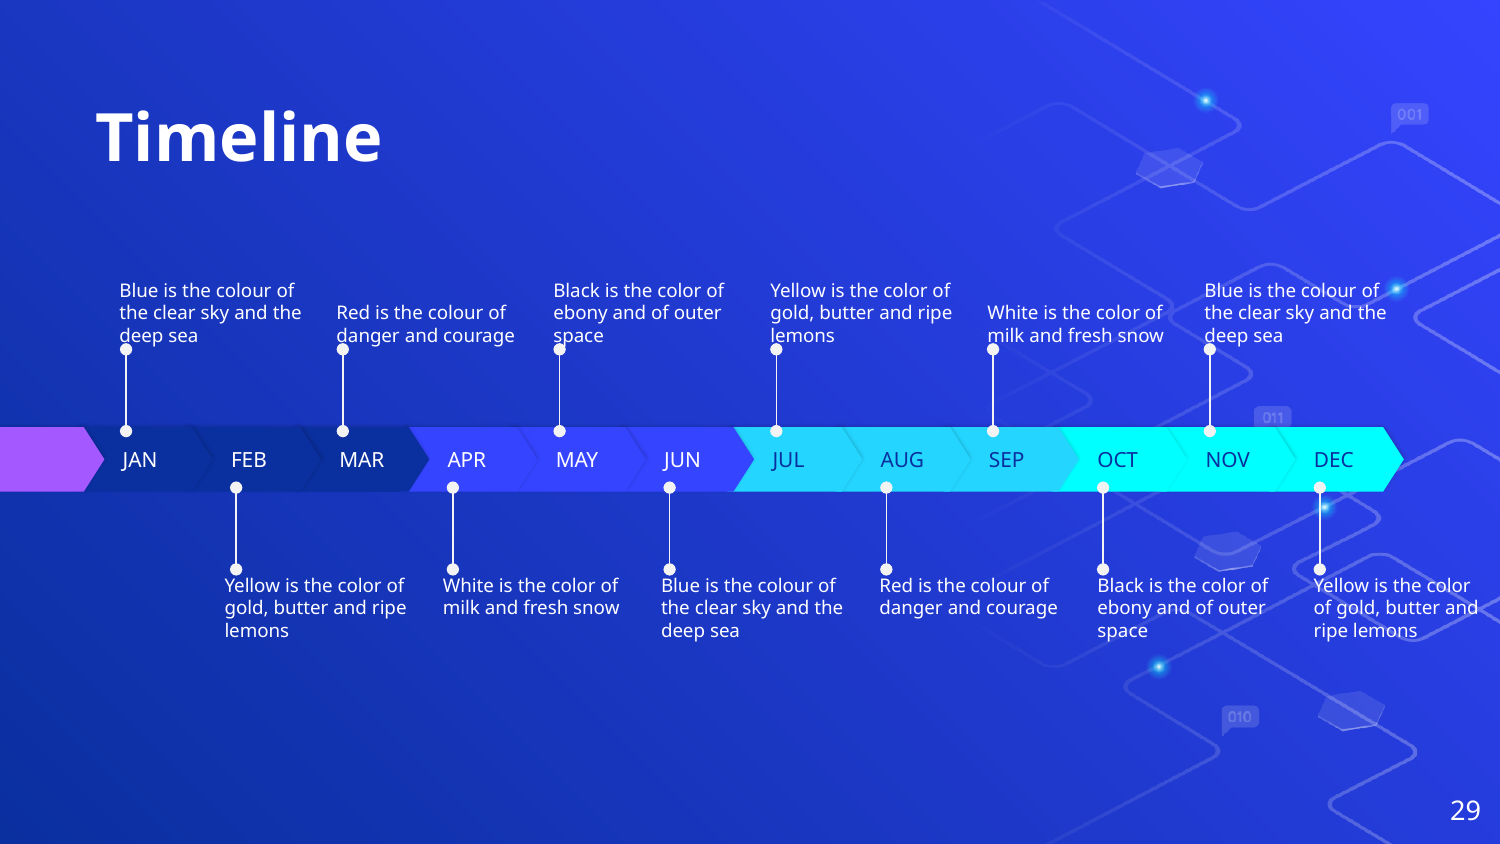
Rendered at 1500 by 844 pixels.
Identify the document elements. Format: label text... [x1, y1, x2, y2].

text_box OCT [1061, 427, 1188, 492]
text_box Blue is the colour of the clear sky and the deep sea [661, 573, 867, 661]
text_box SEP [954, 427, 1079, 492]
text_box Red is the colour of danger and courage [336, 258, 542, 346]
title Timeline [95, 33, 1082, 175]
text_box APR [411, 427, 538, 492]
text_box MAY [521, 427, 646, 492]
text_box JUN [629, 427, 755, 492]
text_box MAR [304, 427, 430, 492]
text_box JUL [736, 427, 863, 492]
text_box Yellow is the color of gold, butter and ripe lemons [224, 573, 430, 661]
text_box Blue is the colour of the clear sky and the deep sea [119, 258, 325, 346]
text_box DEC [1279, 427, 1404, 492]
text_box JAN [87, 427, 213, 492]
text_box White is the color of milk and fresh snow [987, 258, 1193, 346]
text_box Yellow is the color of gold, butter and ripe lemons [1313, 573, 1484, 661]
picture [0, 0, 1500, 844]
text_box Black is the color of ebony and of outer space [1097, 573, 1303, 661]
text_box NOV [1169, 427, 1296, 492]
text_box Yellow is the color of gold, butter and ripe lemons [770, 258, 976, 346]
text_box AUG [844, 427, 971, 492]
text_box White is the color of milk and fresh snow [442, 573, 648, 661]
slide_number 29 [1391, 779, 1482, 844]
text_box FEB [196, 427, 322, 492]
text_box Blue is the colour of the clear sky and the deep sea [1204, 258, 1410, 346]
text_box [0, 427, 105, 492]
text_box Black is the color of ebony and of outer space [553, 258, 759, 346]
text_box Red is the colour of danger and courage [879, 573, 1085, 661]
